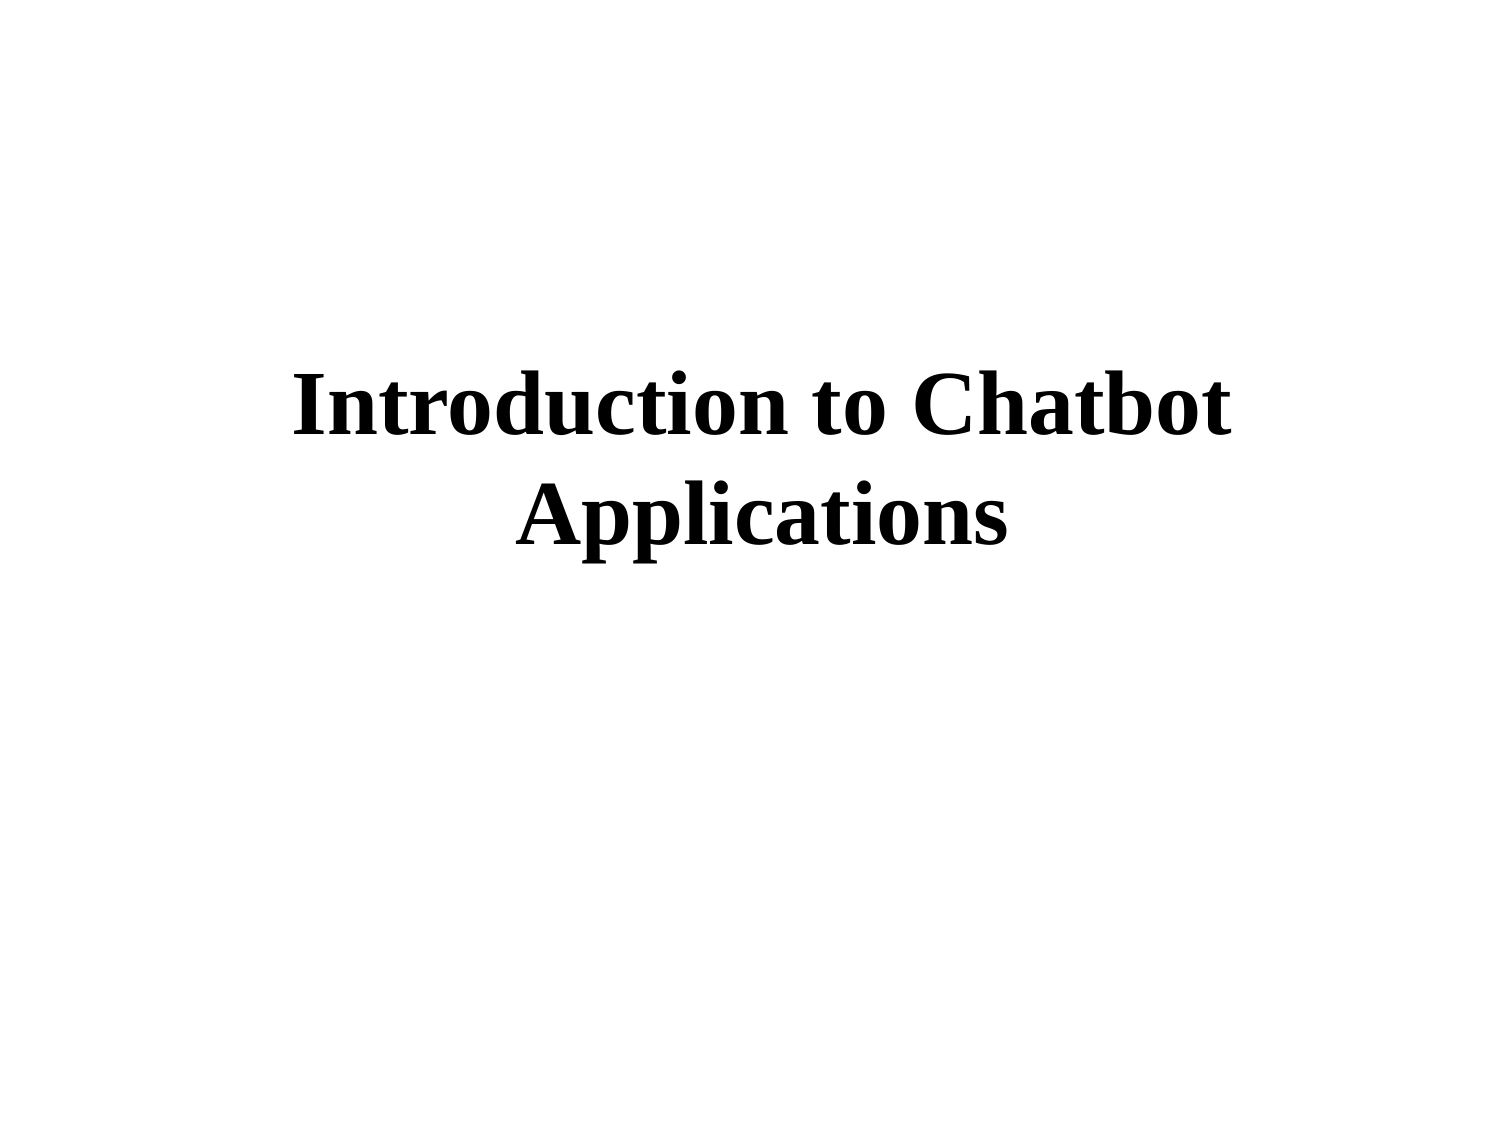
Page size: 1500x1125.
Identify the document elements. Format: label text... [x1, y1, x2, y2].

title Introduction to Chatbot Applications [124, 441, 1401, 684]
